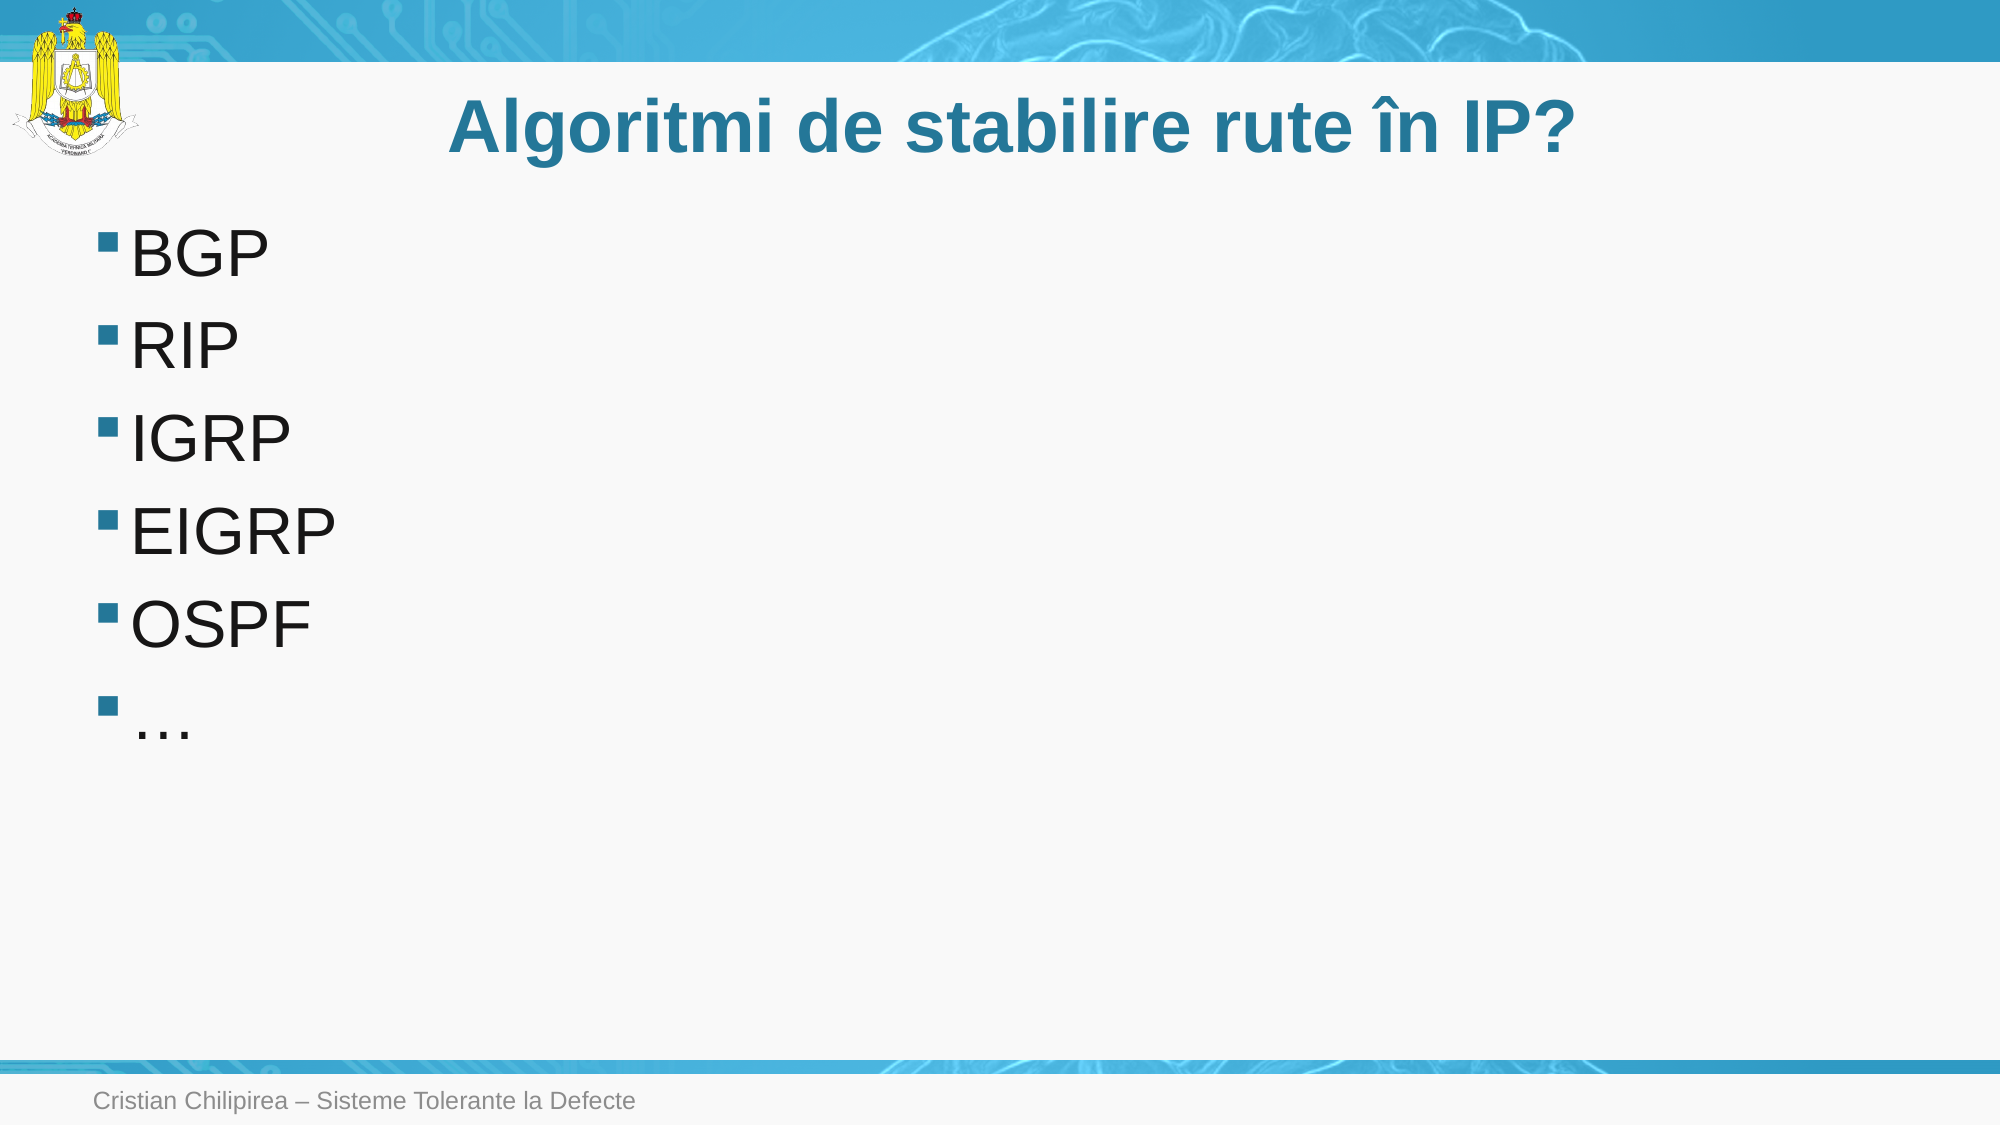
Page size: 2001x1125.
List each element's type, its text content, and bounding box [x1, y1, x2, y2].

picture [0, 0, 2000, 156]
footer Cristian Chilipirea – Sisteme Tolerante la Defecte [77, 1073, 1338, 1125]
list BGP RIP IGRP EIGRP OSPF … [77, 210, 1915, 1033]
title Algoritmi de stabilire rute în IP? [150, 76, 1876, 180]
picture [0, 1060, 2000, 1074]
